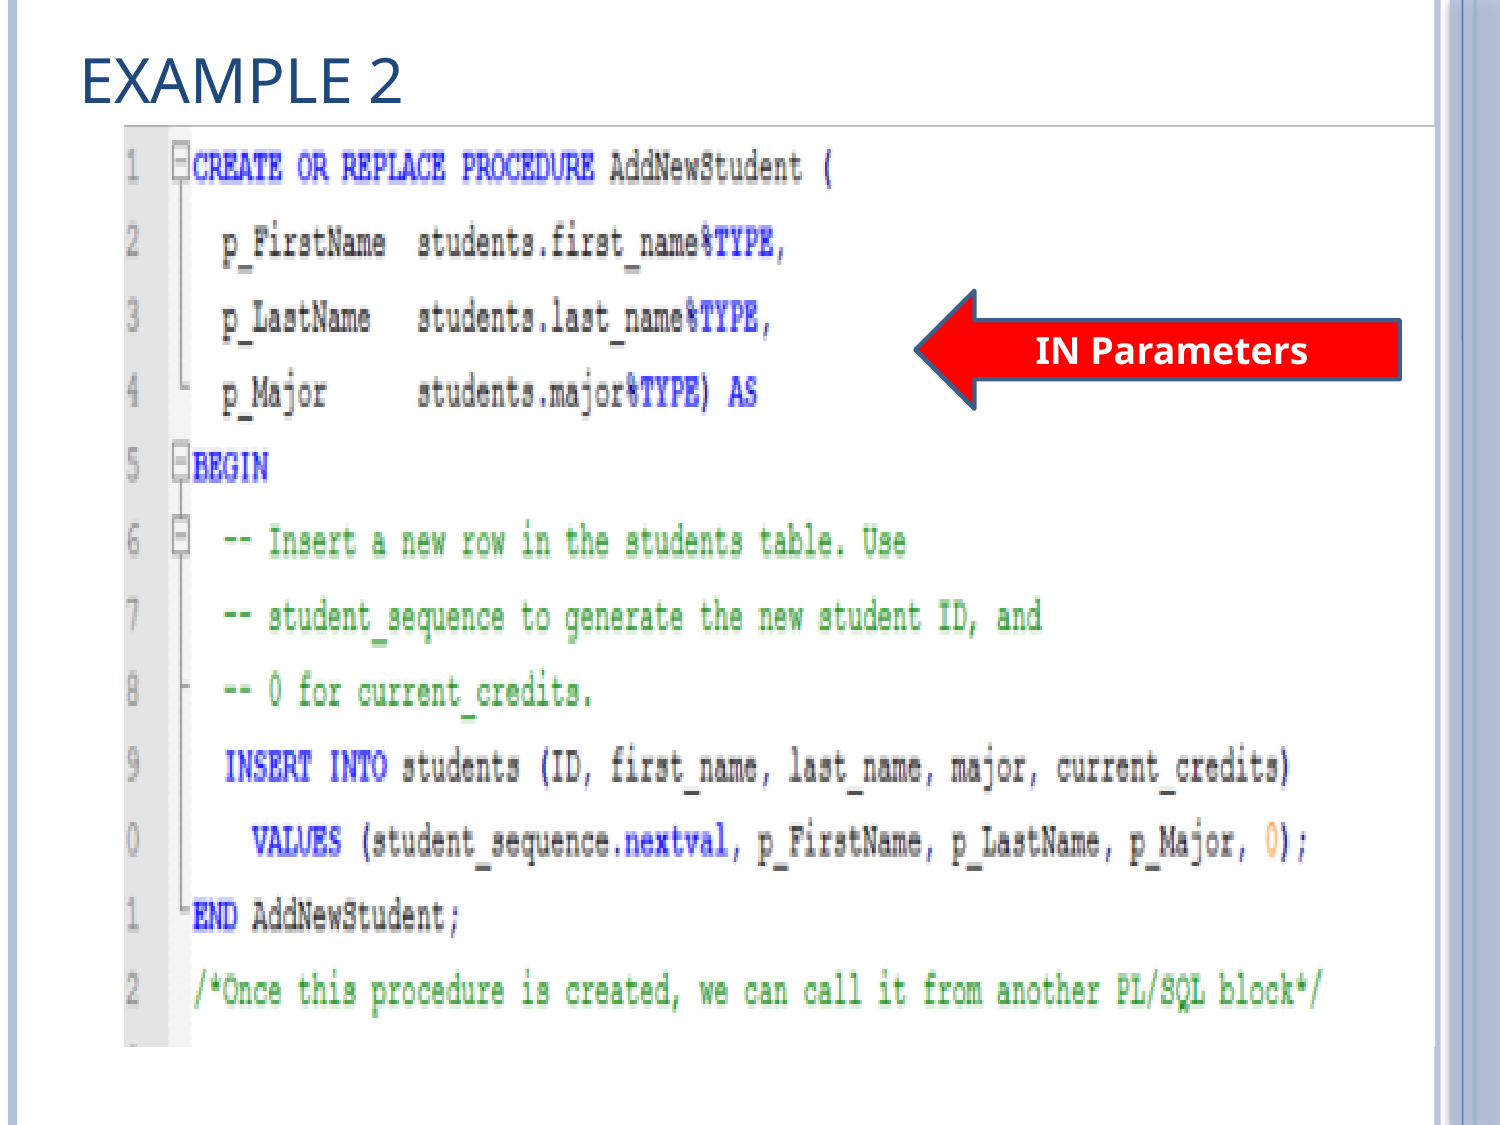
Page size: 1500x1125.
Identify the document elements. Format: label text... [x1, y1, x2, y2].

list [123, 124, 1436, 1048]
title Example 2 [64, 0, 1290, 124]
